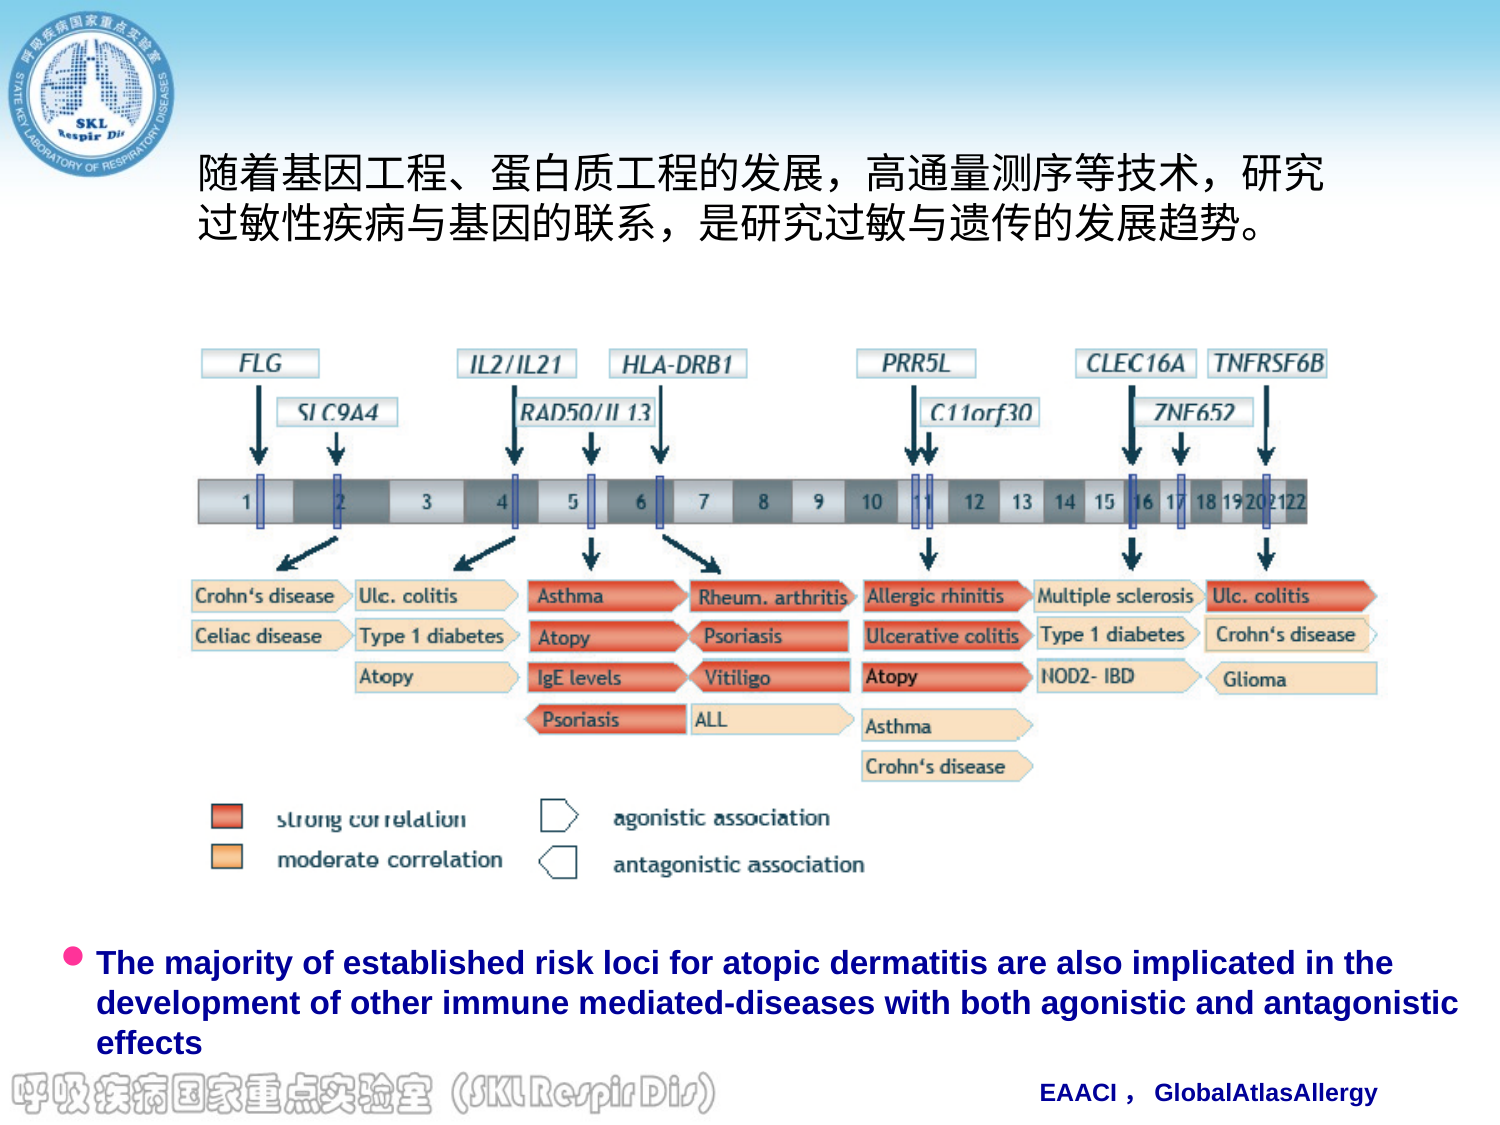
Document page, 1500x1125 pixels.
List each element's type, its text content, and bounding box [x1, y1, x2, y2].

text_box EAACI，GlobalAtlasAllergy [1024, 1068, 1500, 1114]
picture [0, 0, 1500, 1125]
text_box The majority of established risk loci for atopic dermatitis are also implicated in the development of other immune mediated-diseases with both agonistic and antagonistic effects [45, 933, 1495, 1069]
text_box 随着基因工程、蛋白质工程的发展，高通量测序等技术，研究过敏性疾病与基因的联系，是研究过敏与遗传的发展趋势。 [182, 139, 1341, 255]
